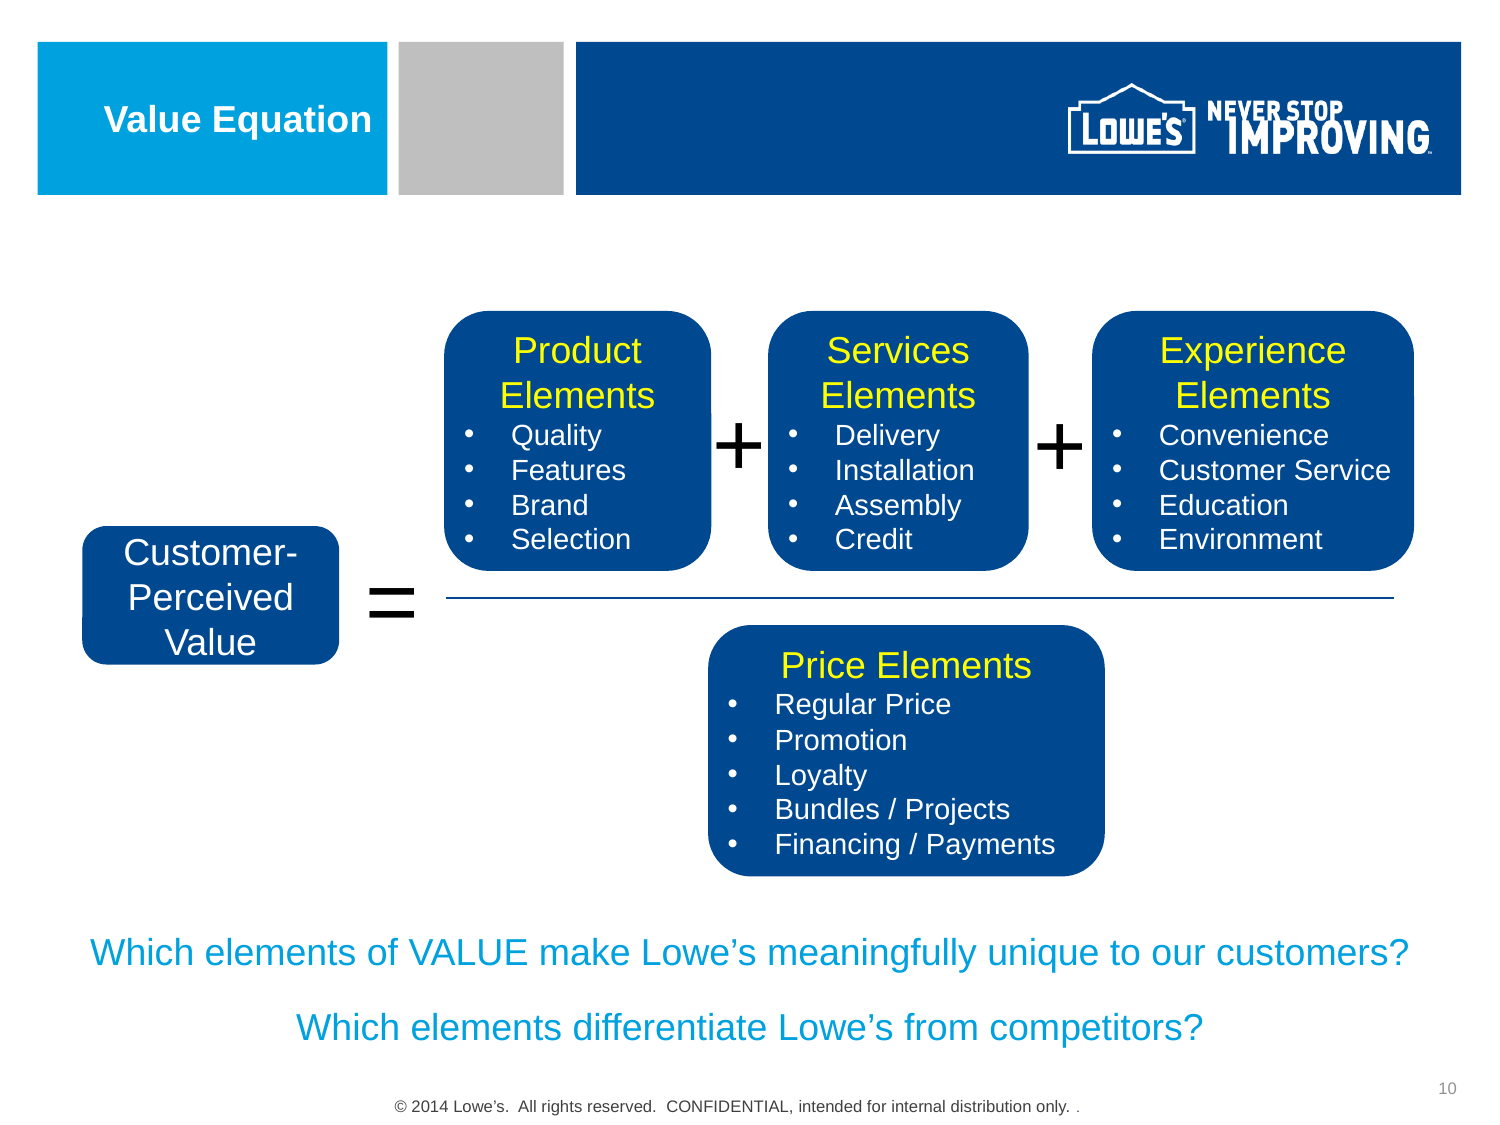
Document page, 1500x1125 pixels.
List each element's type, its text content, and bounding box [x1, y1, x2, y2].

picture [1068, 83, 1432, 154]
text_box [83, 312, 1413, 876]
title Which elements of VALUE make Lowe’s meaningfully unique to our customers? Which elements differentiate Lowe’s from competitors? [43, 924, 1457, 1050]
slide_number 10 [1121, 1066, 1472, 1110]
text_box © 2014 Lowe’s. All rights reserved. CONFIDENTIAL, intended for internal distribution only. . [379, 1088, 1095, 1123]
text_box Value Equation [50, 87, 388, 148]
